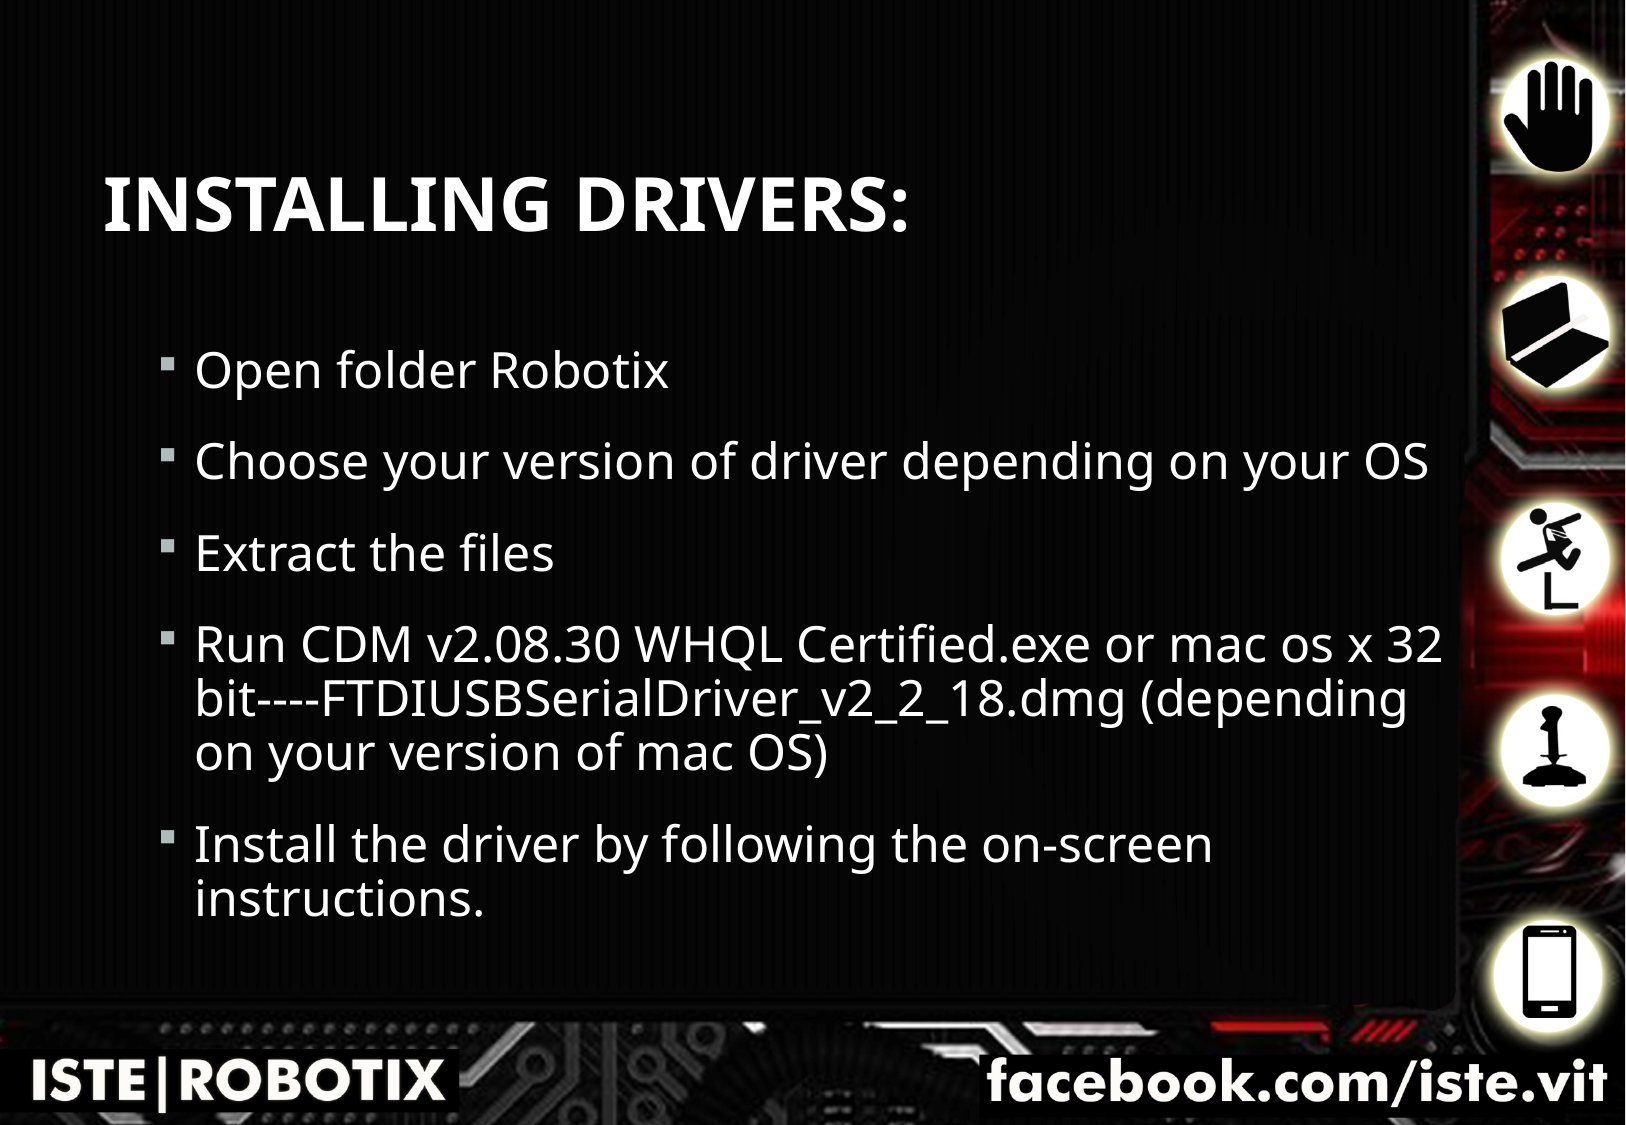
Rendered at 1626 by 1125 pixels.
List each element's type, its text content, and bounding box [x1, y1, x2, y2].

list Open folder Robotix Choose your version of driver depending on your OS Extract the files Run CDM v2.08.30 WHQL Certified.exe or mac os x 32 bit----FTDIUSBSerialDriver_v2_2_18.dmg (depending on your version of mac OS) Install the driver by following the on-screen instructions. [142, 337, 1483, 1080]
picture [0, 0, 1626, 1125]
title Installing Drivers: [88, 75, 1430, 256]
